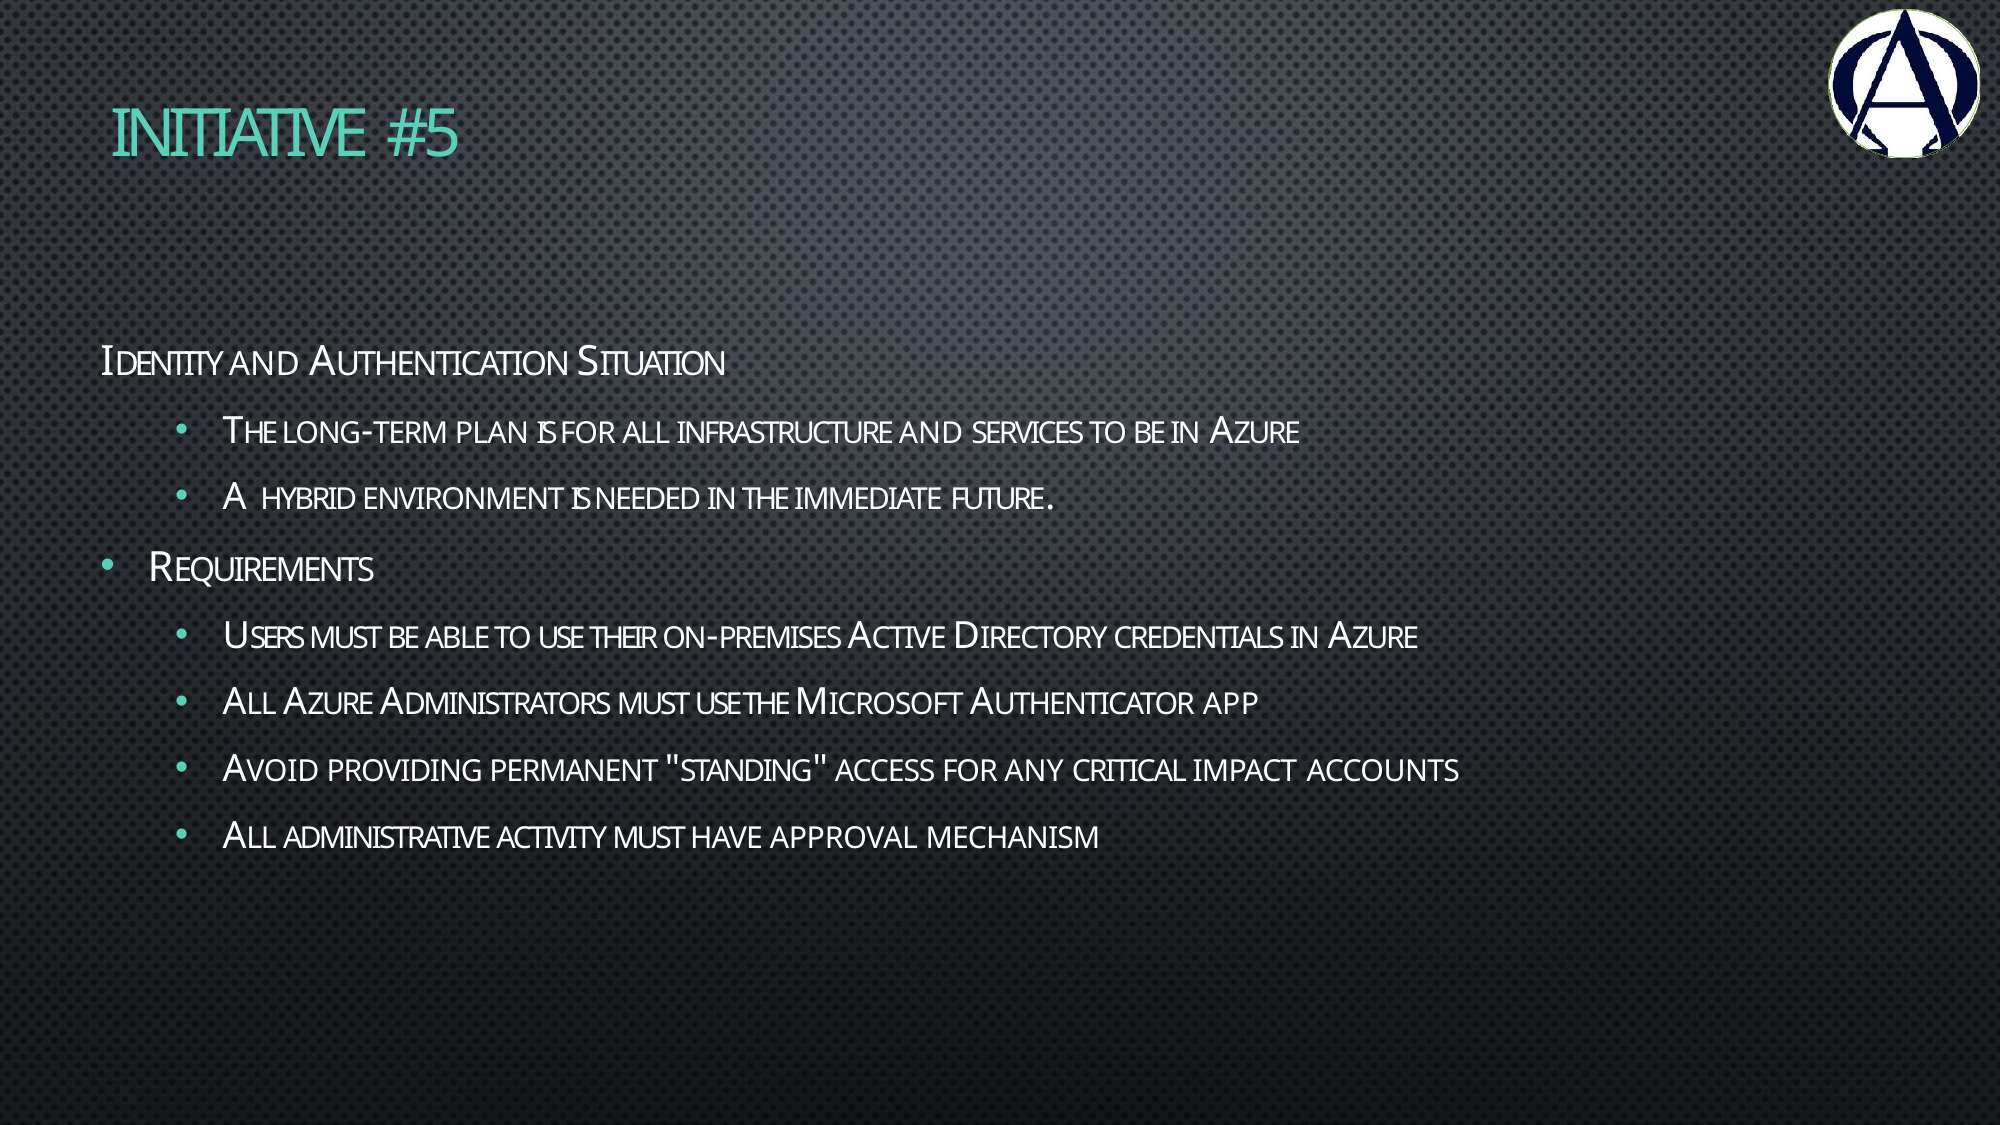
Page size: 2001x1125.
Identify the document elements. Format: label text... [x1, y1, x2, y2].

text_box IDENTITY AND AUTHENTICATION SITUATION THE LONG-TERM PLAN IS FOR ALL INFRASTRUCTURE AND SERVICES TO BE IN AZURE A HYBRID ENVIRONMENT IS NEEDED IN THE IMMEDIATE FUTURE. REQUIREMENTS USERS MUST BE ABLE TO USE THEIR ON-PREMISES ACTIVE DIRECTORY CREDENTIALS IN AZURE ALL AZURE ADMINISTRATORS MUST USE THE MICROSOFT AUTHENTICATOR APP AVOID PROVIDING PERMANENT "STANDING" ACCESS FOR ANY CRITICAL IMPACT ACCOUNTS ALL ADMINISTRATIVE ACTIVITY MUST HAVE APPROVAL MECHANISM [98, 307, 1583, 856]
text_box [1827, 9, 1981, 159]
picture [0, 0, 2000, 1125]
title INITIATIVE #5 [108, 88, 516, 279]
